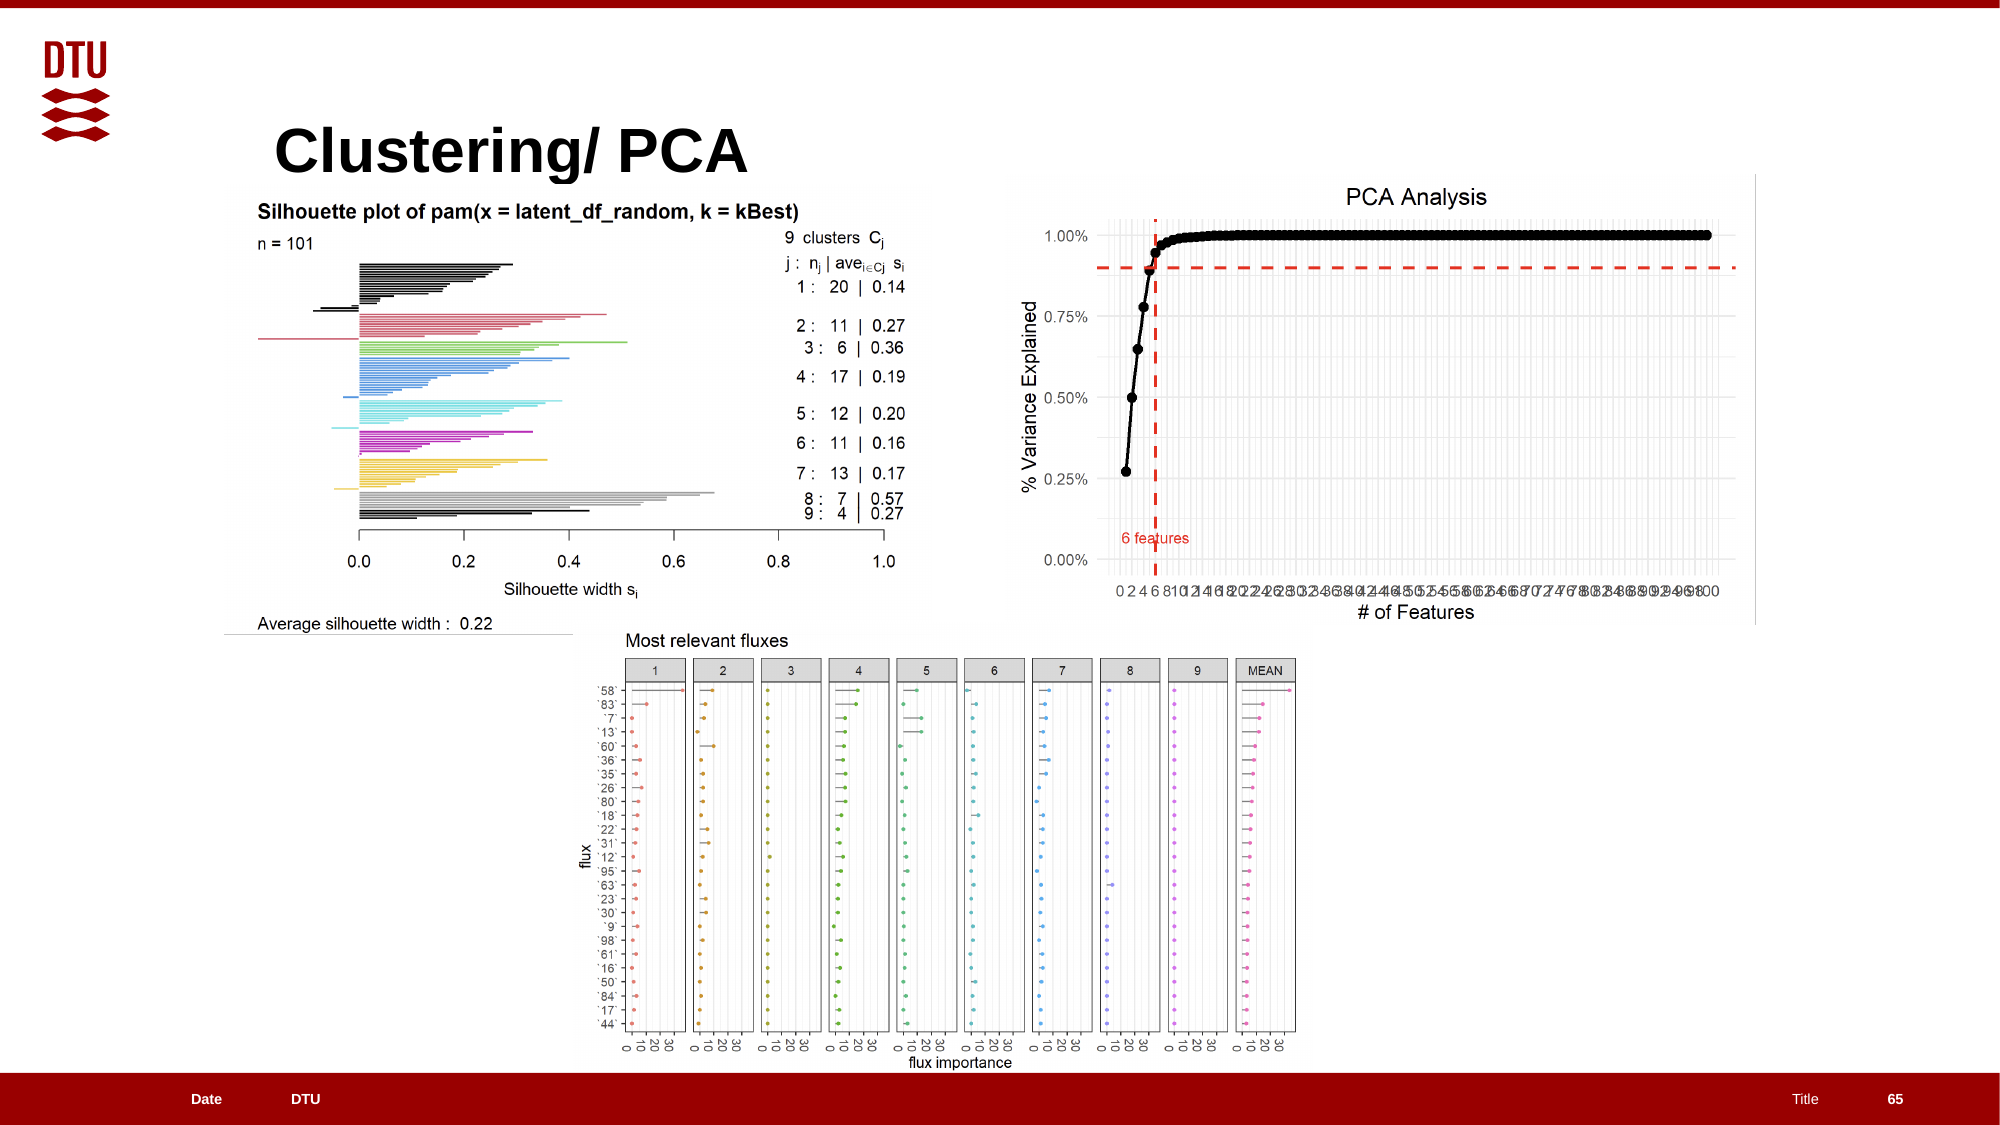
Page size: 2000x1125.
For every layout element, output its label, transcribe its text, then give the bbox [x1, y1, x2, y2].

picture [573, 174, 1756, 1071]
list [224, 184, 933, 635]
title Clustering/ PCA [274, 24, 1803, 185]
slide_number 65 [1887, 1073, 1959, 1125]
